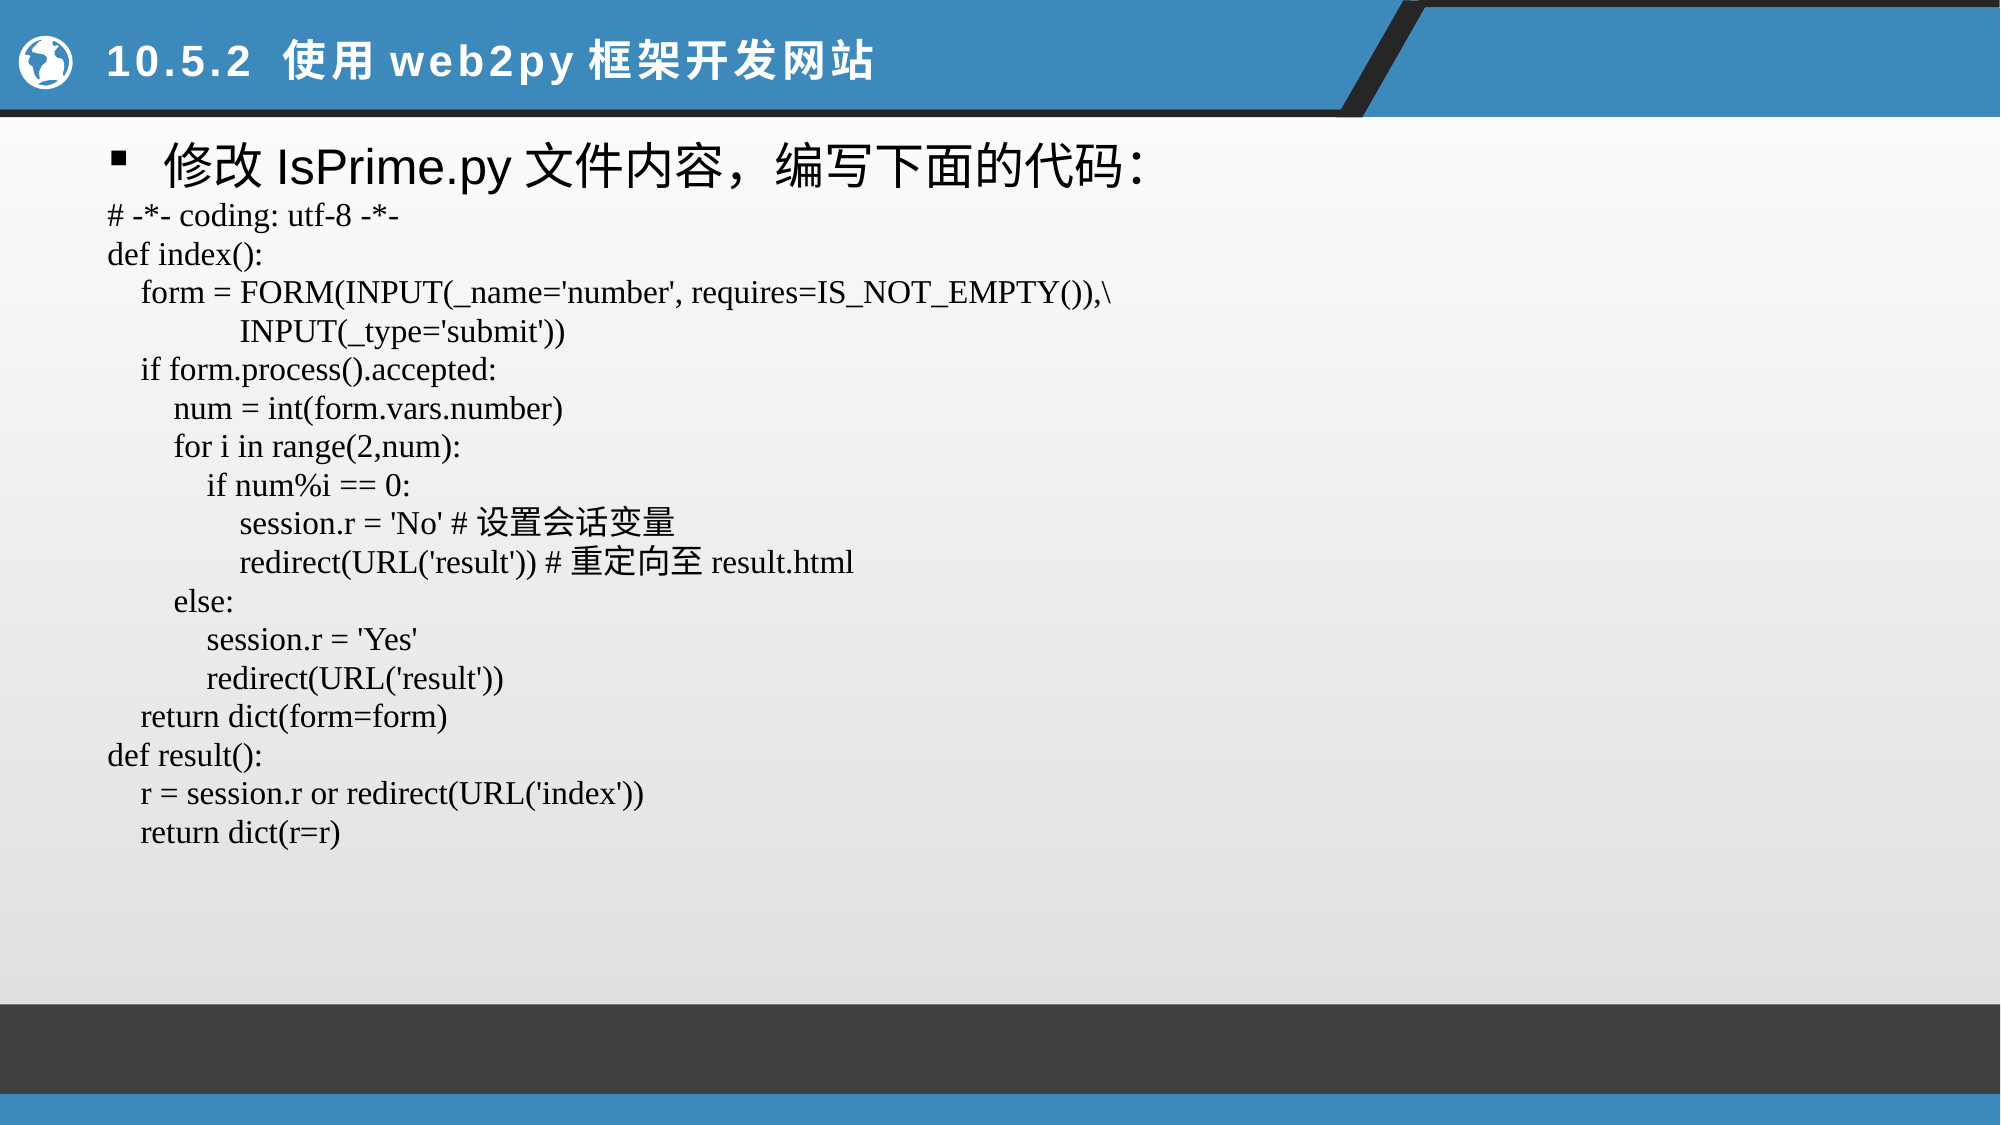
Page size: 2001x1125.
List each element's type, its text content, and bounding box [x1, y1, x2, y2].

list 修改IsPrime.py文件内容，编写下面的代码： # -*- coding: utf-8 -*- def index(): form = FORM(INPUT(_name='number', requires=IS_NOT_EMPTY()),\ INPUT(_type='submit')) if form.process().accepted: num = int(form.vars.number) for i in range(2,num): if num%i == 0: session.r = 'No' #设置会话变量 redirect(URL('result')) #重定向至result.html else: session.r = 'Yes' redirect(URL('result')) return dict(form=form) def result(): r = session.r or redirect(URL('index')) return dict(r=r) [90, 146, 1921, 976]
title 10.5.2 使用web2py框架开发网站 [90, 0, 977, 161]
